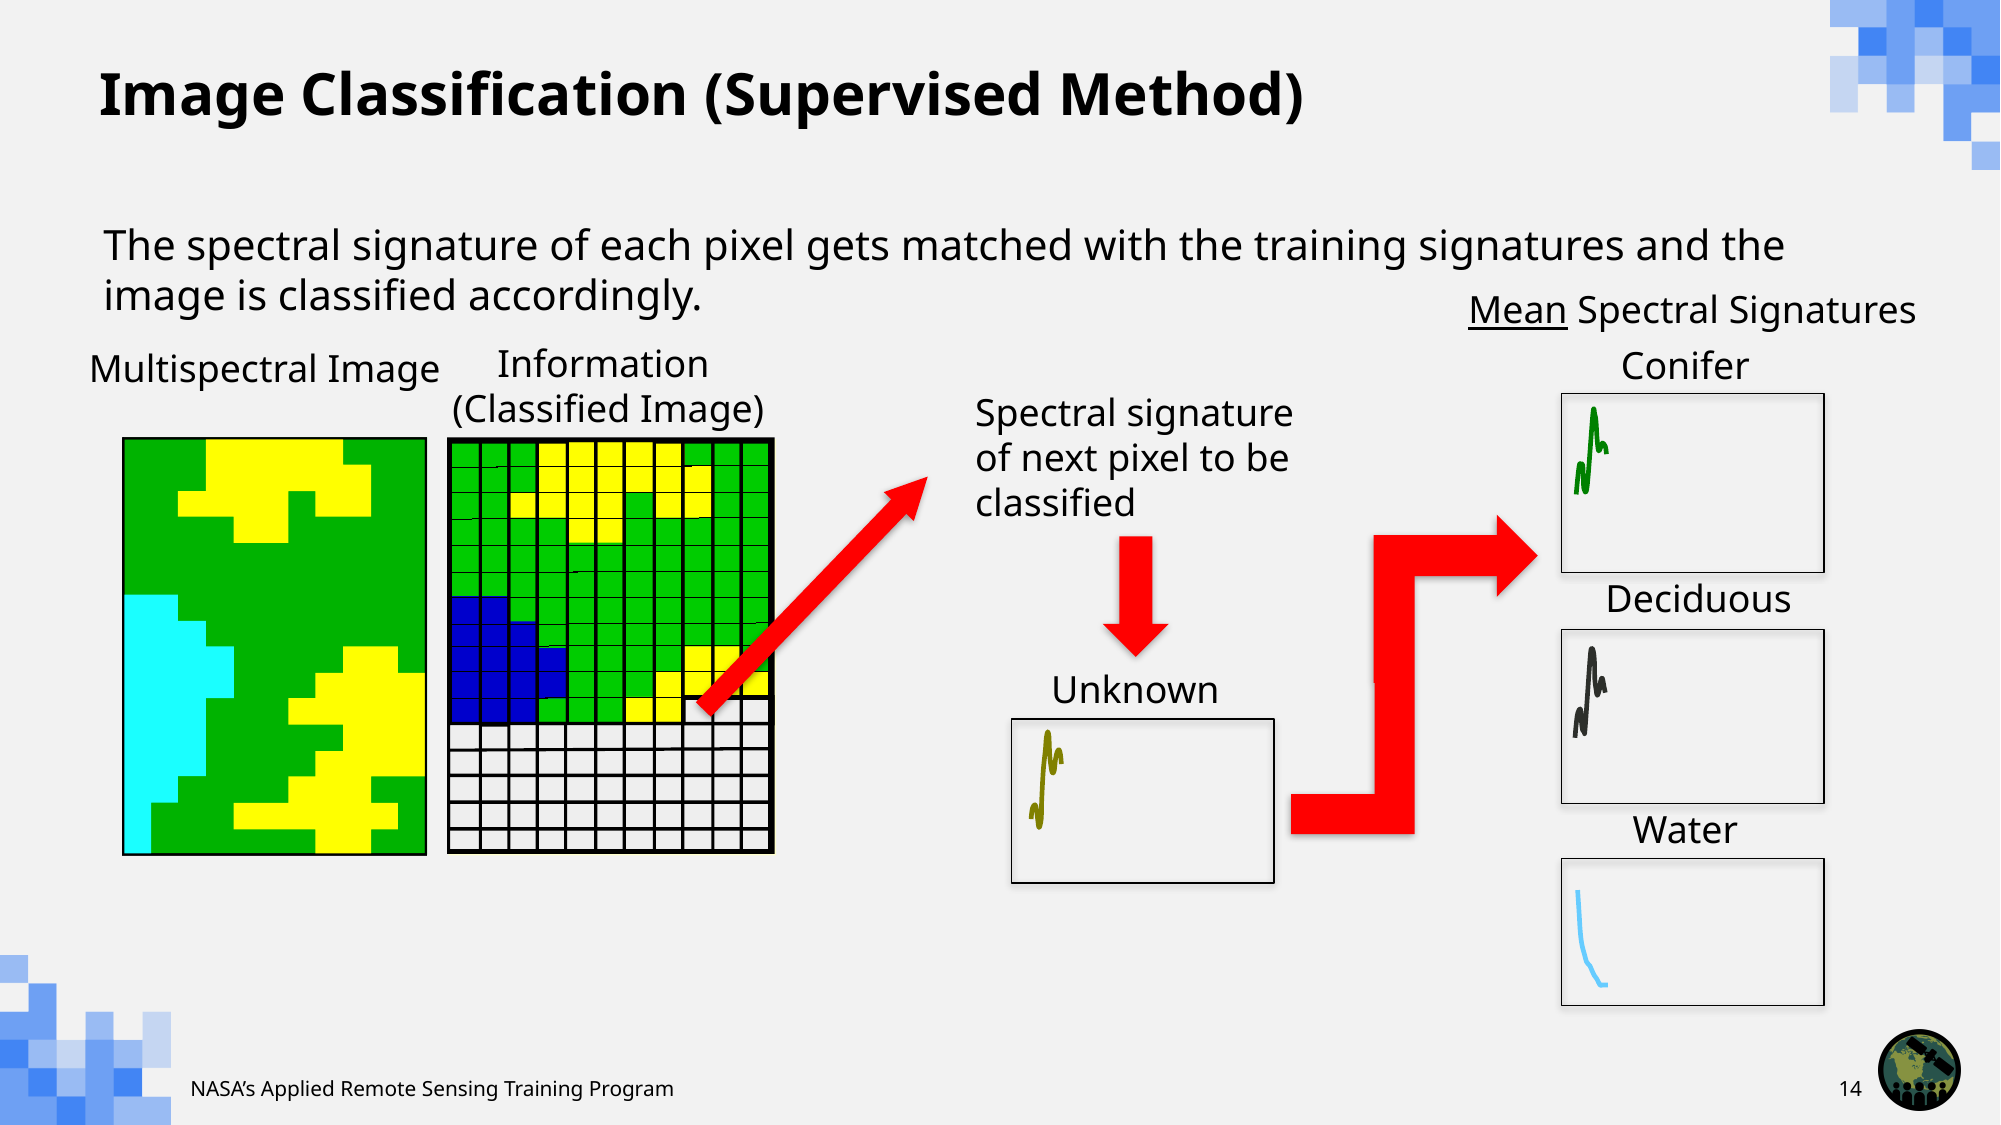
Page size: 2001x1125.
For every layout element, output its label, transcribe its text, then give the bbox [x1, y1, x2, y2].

text_box [1290, 513, 1539, 835]
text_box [703, 476, 929, 710]
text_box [435, 340, 782, 856]
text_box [1561, 334, 1825, 573]
picture [1878, 1029, 1961, 1111]
picture [1830, 0, 2000, 170]
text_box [1561, 581, 1825, 797]
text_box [1561, 798, 1825, 1006]
title Image Classification (Supervised Method) [79, 45, 1921, 140]
text_box Mean Spectral Signatures [1403, 278, 1983, 339]
text_box Spectral signature of next pixel to be classified [960, 381, 1325, 532]
list The spectral signature of each pixel gets matched with the training signatures and the image is classified accordingly. [79, 209, 1921, 335]
picture [0, 955, 171, 1125]
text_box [88, 344, 430, 856]
text_box [1102, 535, 1170, 656]
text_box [1011, 658, 1275, 884]
